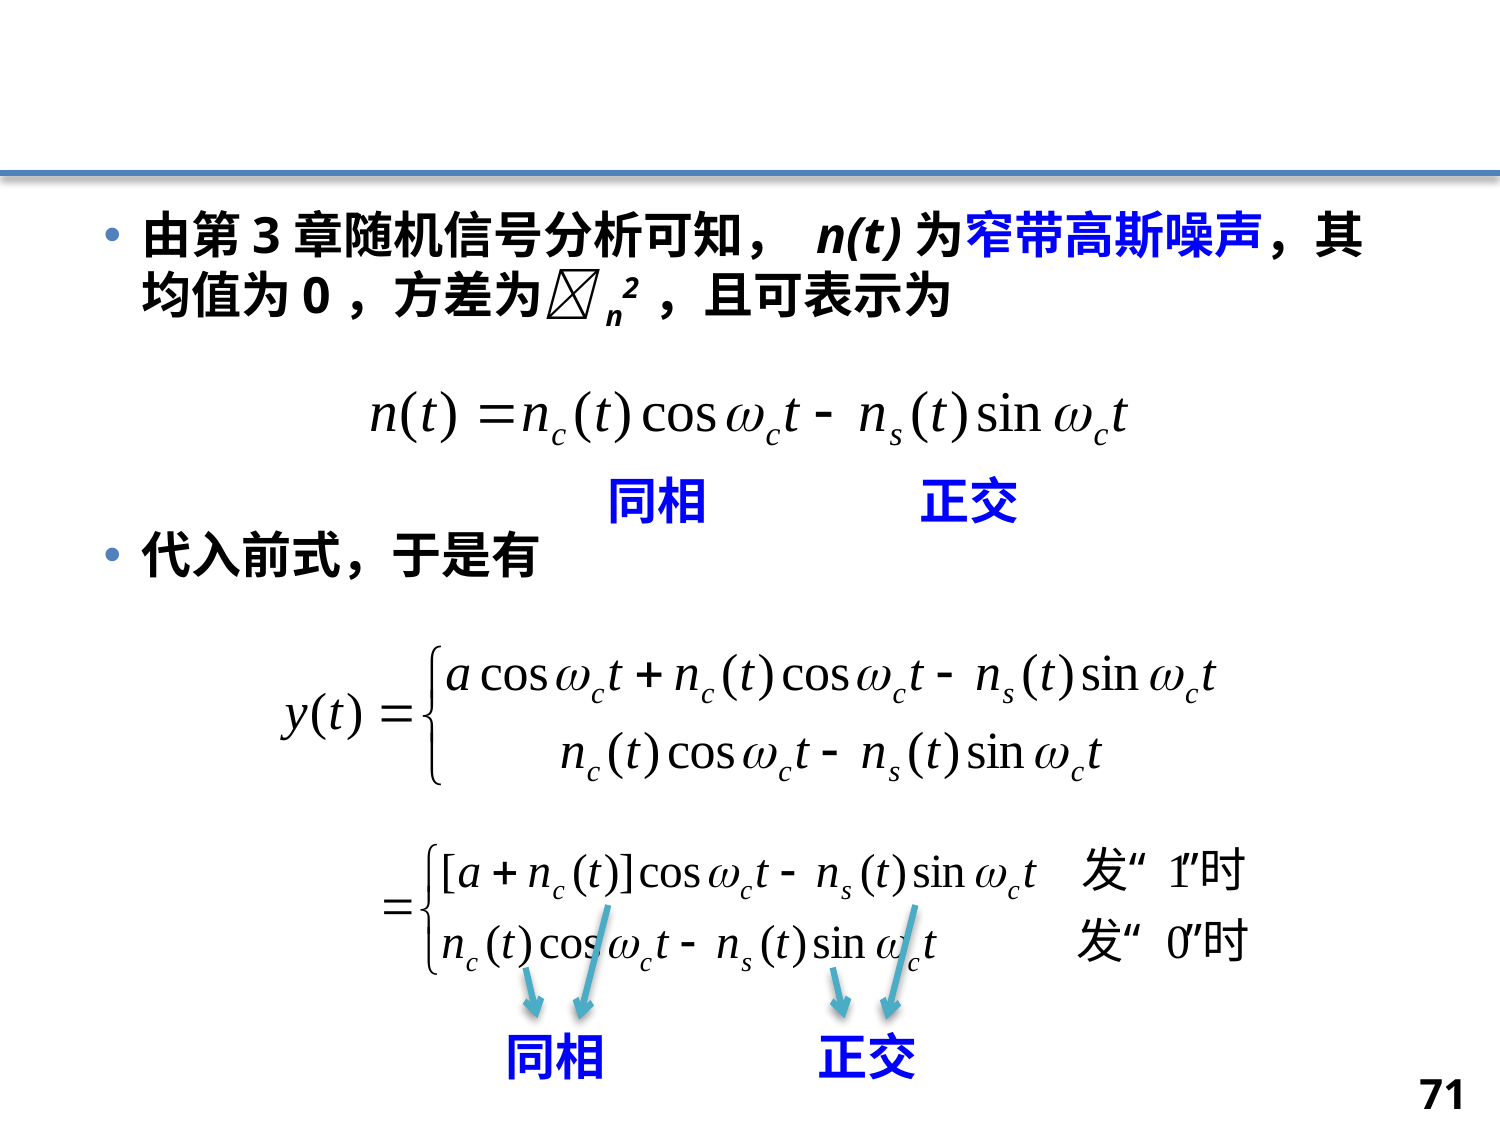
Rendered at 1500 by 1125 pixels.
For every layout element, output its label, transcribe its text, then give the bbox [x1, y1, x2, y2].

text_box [360, 373, 1140, 461]
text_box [885, 904, 916, 1020]
list 由第3章随机信号分析可知， n(t)为窄带高斯噪声，其均值为0，方差为n2 ，且可表示为 代入前式，于是有 [88, 523, 1412, 543]
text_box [578, 904, 609, 1020]
text_box 同相 [592, 473, 722, 537]
list 由第3章随机信号分析可知， n(t)为窄带高斯噪声，其均值为0，方差为n2 ，且可表示为 代入前式，于是有 [88, 544, 1412, 1024]
text_box 正交 [904, 473, 1034, 537]
list 由第3章随机信号分析可知， n(t)为窄带高斯噪声，其均值为0，方差为n2 ，且可表示为 代入前式，于是有 [88, 196, 1412, 522]
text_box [271, 633, 1229, 799]
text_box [371, 833, 1288, 986]
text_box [525, 967, 538, 1019]
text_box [832, 967, 845, 1019]
text_box 正交 [802, 1018, 933, 1093]
slide_number 71 [1379, 1075, 1483, 1118]
text_box 同相 [490, 1018, 621, 1093]
